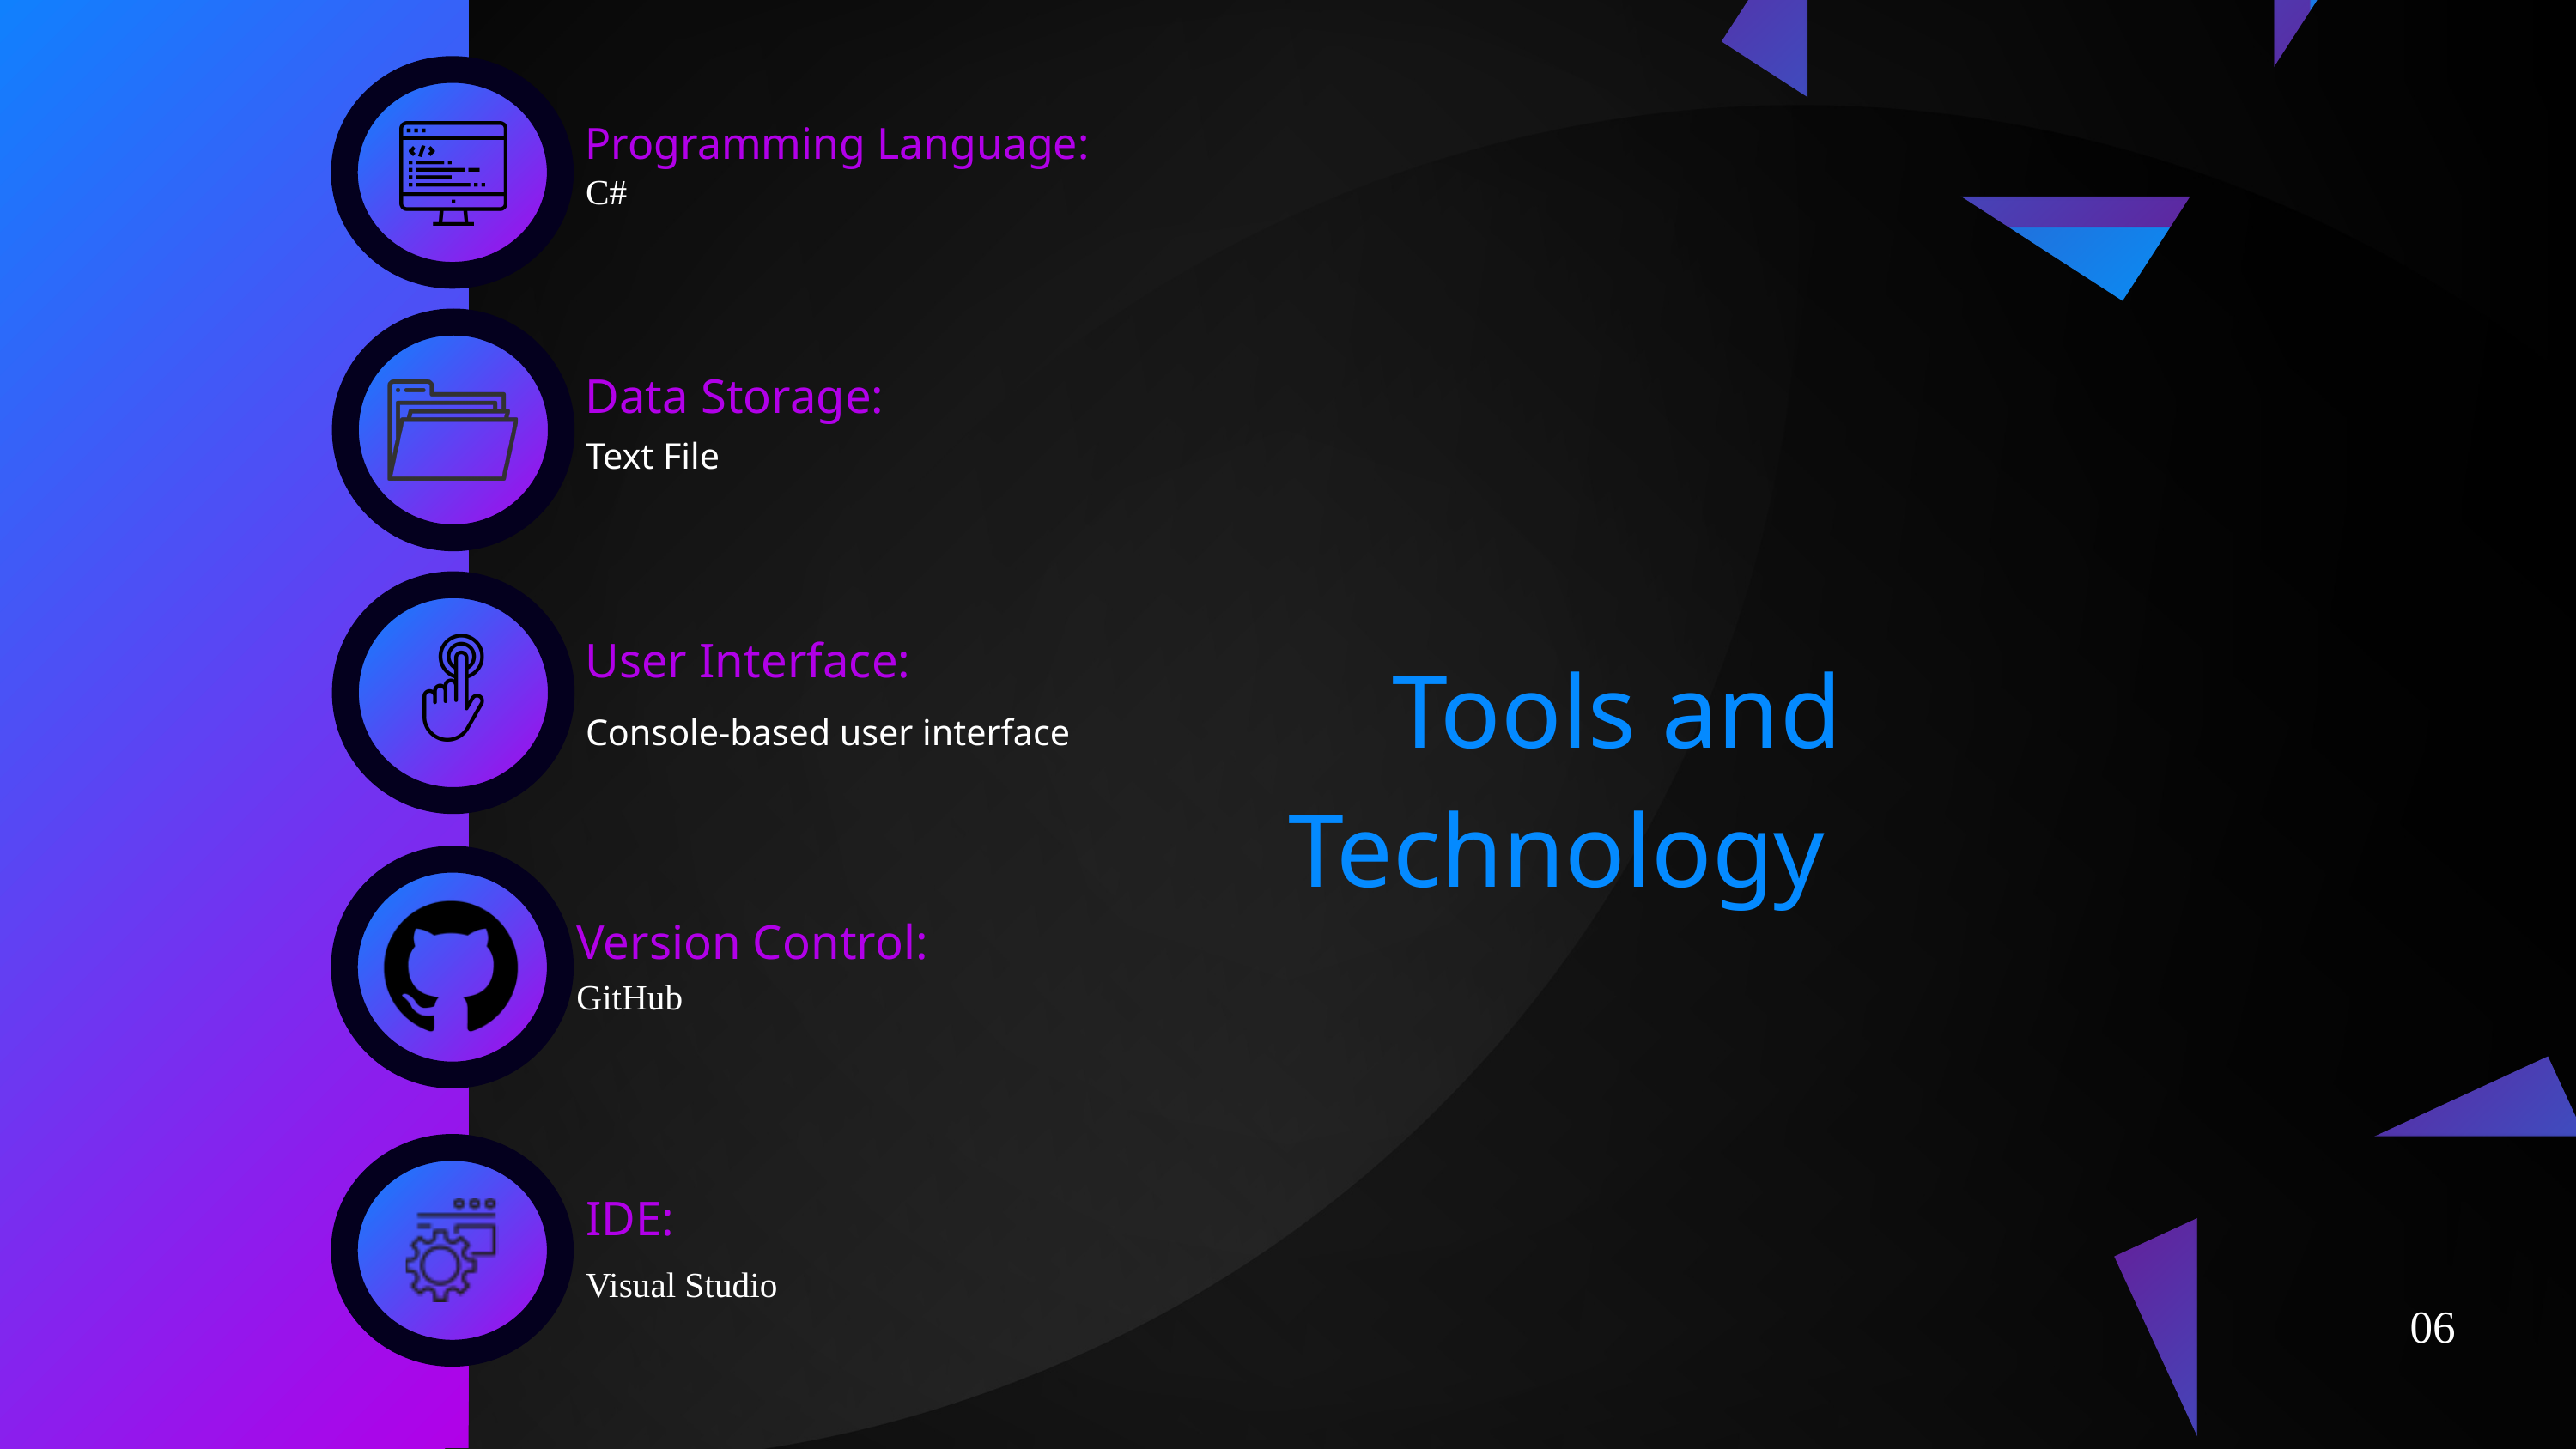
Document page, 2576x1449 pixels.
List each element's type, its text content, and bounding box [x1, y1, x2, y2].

text_box Visual Studio [586, 1252, 1600, 1305]
text_box Programming Language: [585, 107, 1152, 168]
text_box 06 [2381, 1295, 2484, 1352]
text_box Version Control: [576, 904, 1007, 964]
text_box C# [586, 160, 1600, 213]
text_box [343, 69, 561, 276]
text_box User Interface: [585, 621, 1016, 688]
text_box Text File [586, 423, 1600, 476]
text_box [343, 858, 561, 1076]
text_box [343, 1147, 561, 1354]
text_box Data Storage: [585, 357, 1016, 423]
text_box [471, 0, 2576, 1449]
text_box IDE: [586, 1179, 1017, 1246]
text_box Tools and Technology [1287, 628, 2327, 1046]
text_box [344, 584, 562, 801]
text_box Console-based user interface [586, 700, 1600, 804]
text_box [344, 321, 562, 538]
text_box [2114, 1056, 2576, 1449]
text_box GitHub [576, 964, 1590, 1017]
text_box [0, 0, 469, 1449]
text_box [1721, 0, 2318, 301]
